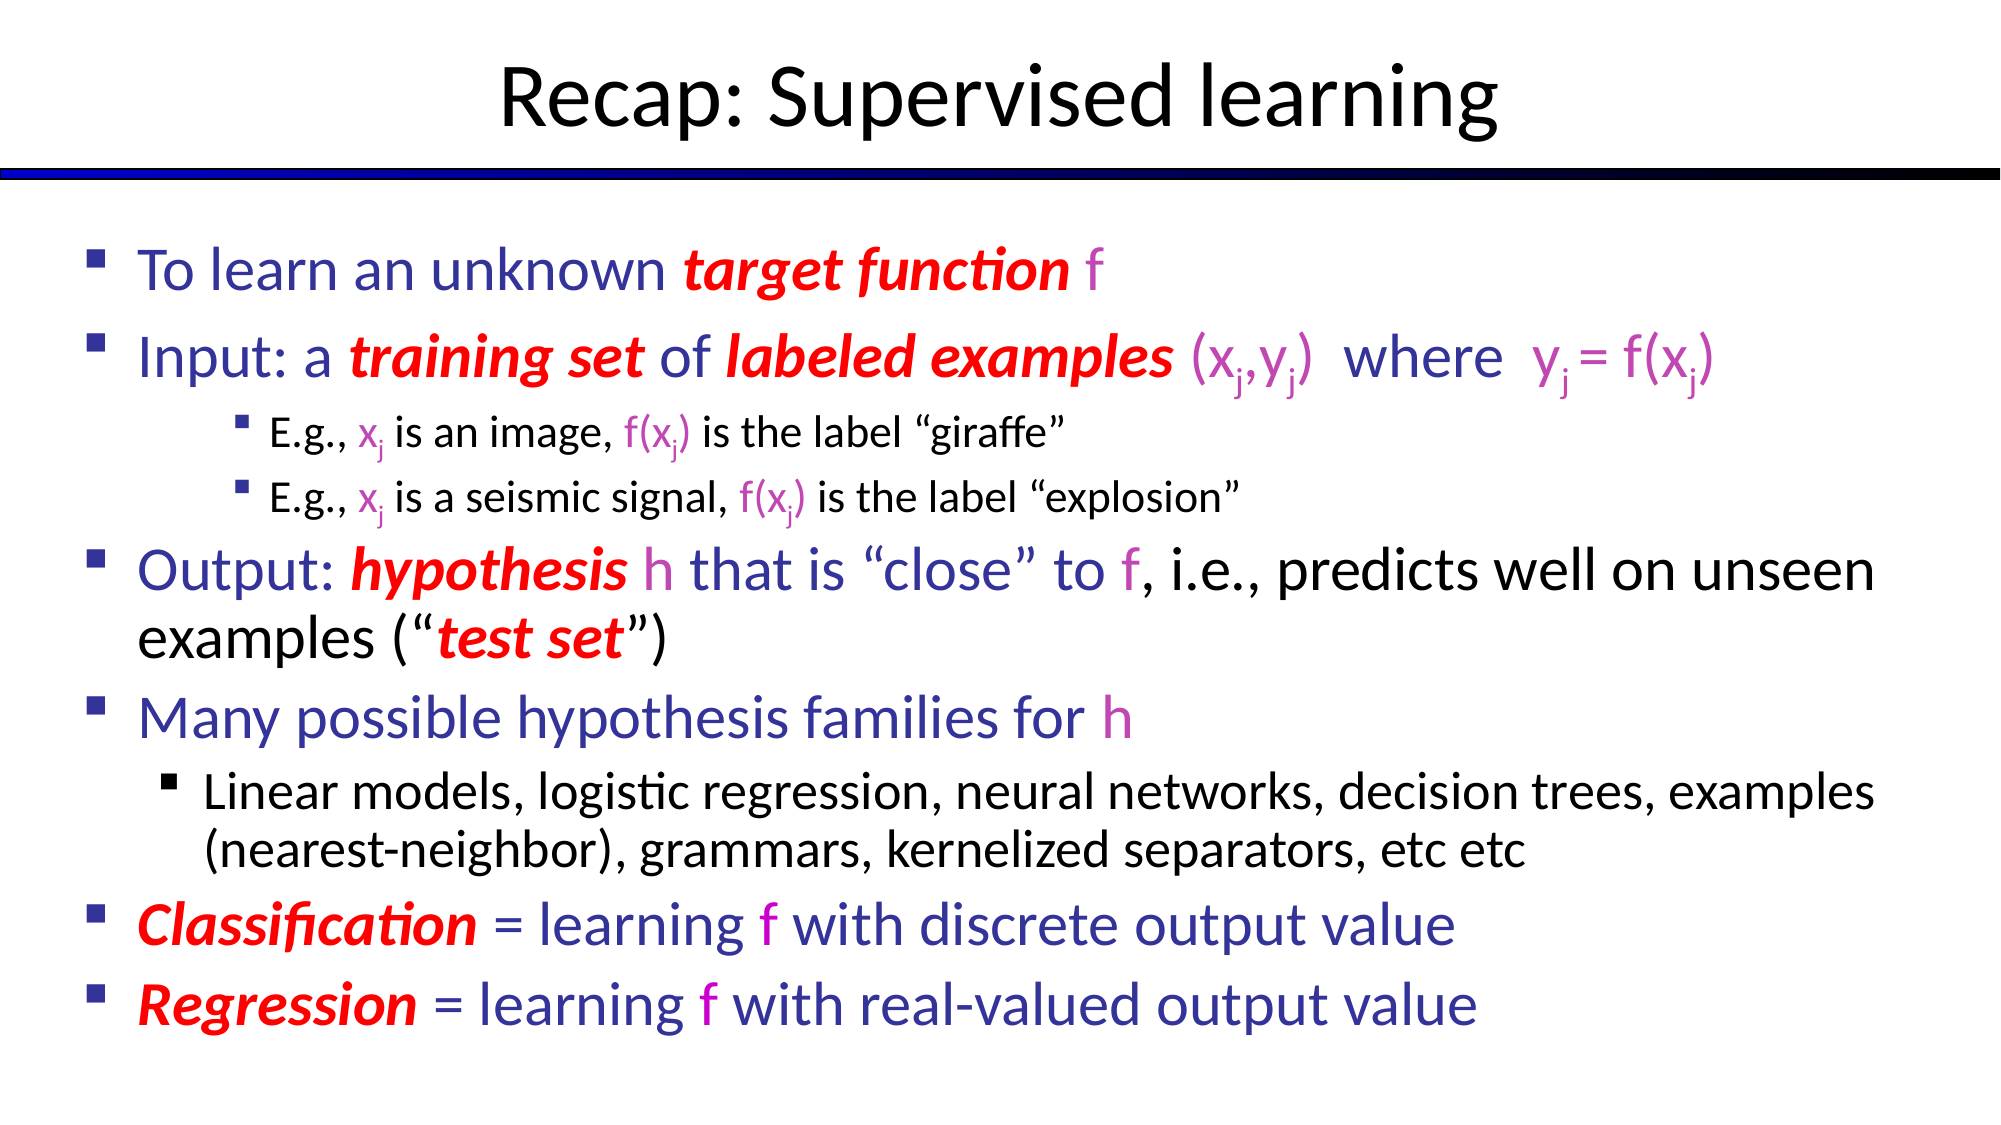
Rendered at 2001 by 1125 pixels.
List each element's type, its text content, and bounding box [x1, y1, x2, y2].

list To learn an unknown target function f Input: a training set of labeled examples (xj,yj) where yj = f(xj) E.g., xj is an image, f(xj) is the label “giraffe” E.g., xj is a seismic signal, f(xj) is the label “explosion” Output: hypothesis h that is “close” to f, i.e., predicts well on unseen examples (“test set”) Many possible hypothesis families for h Linear models, logistic regression, neural networks, decision trees, examples (nearest-neighbor), grammars, kernelized separators, etc etc Classification = learning f with discrete output value Regression = learning f with real-valued output value [66, 228, 1934, 1006]
title Recap: Supervised learning [0, 0, 2000, 184]
